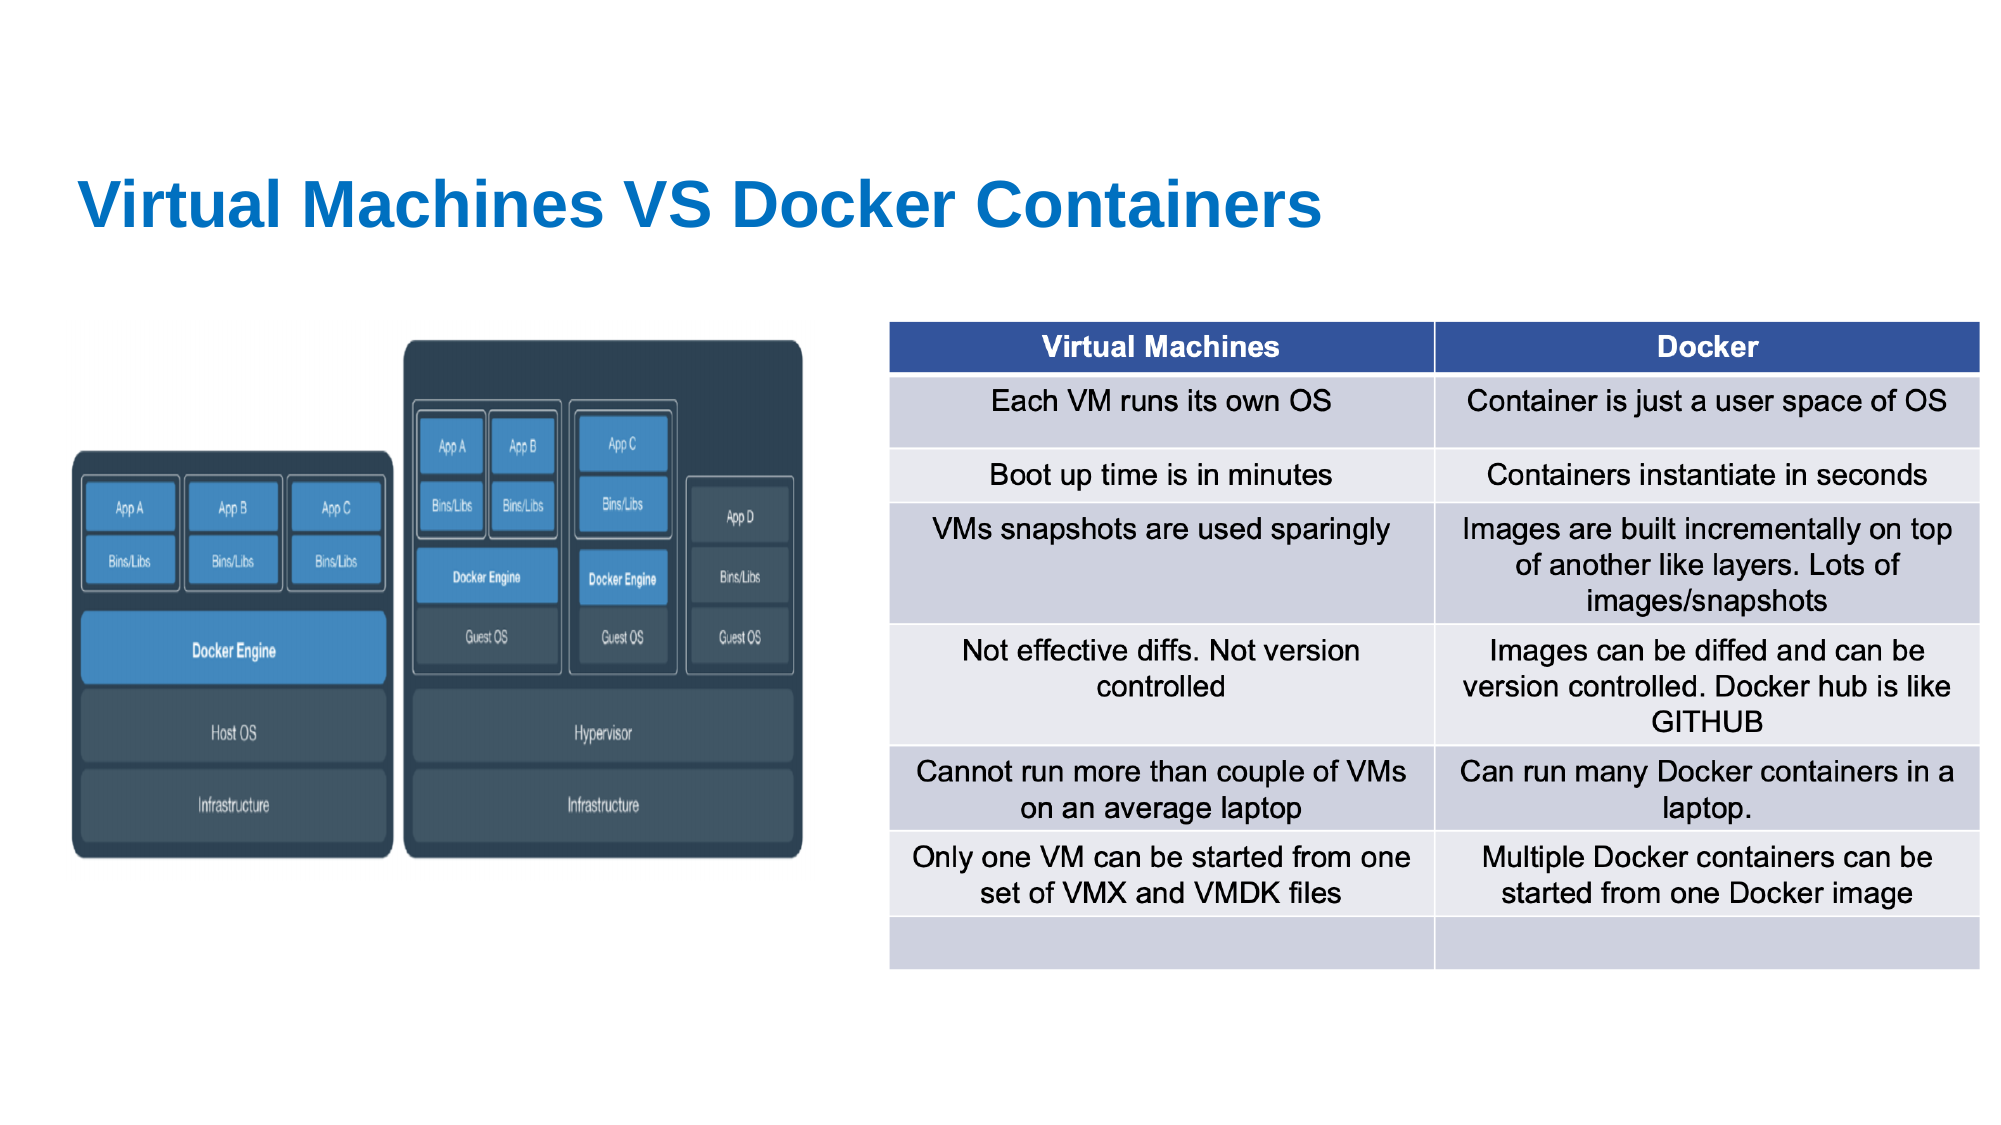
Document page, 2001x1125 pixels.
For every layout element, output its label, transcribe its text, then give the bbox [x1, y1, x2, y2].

picture [887, 320, 1980, 971]
text_box Virtual Machines VS Docker Containers [62, 153, 1480, 249]
picture [62, 320, 815, 881]
